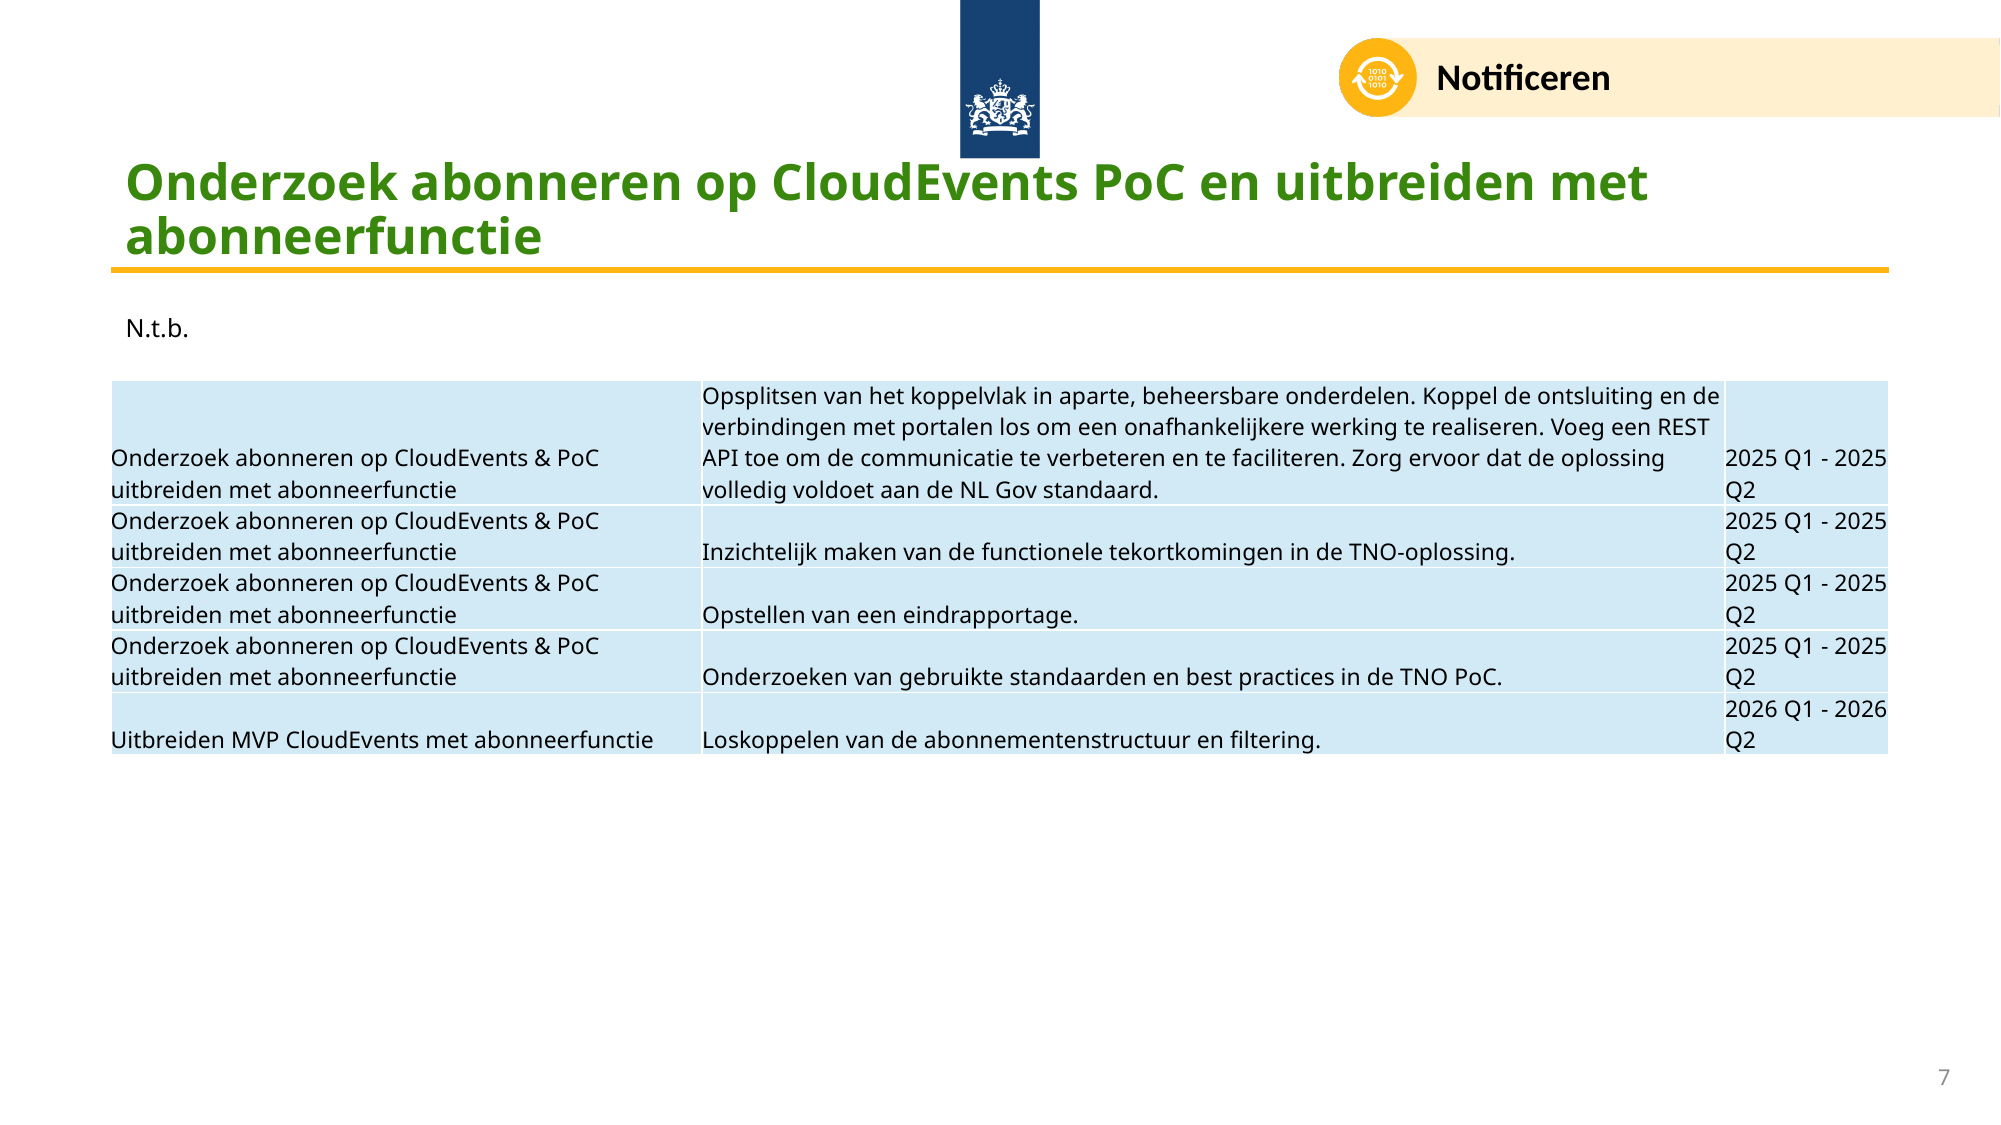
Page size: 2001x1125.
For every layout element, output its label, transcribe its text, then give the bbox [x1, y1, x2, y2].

picture [1338, 38, 2000, 117]
slide_number 7 [1837, 1048, 1966, 1109]
picture [960, 0, 1040, 166]
title Onderzoek abonneren op CloudEvents PoC en uitbreiden met abonneerfunctie [110, 166, 1890, 273]
text_box N.t.b. [110, 304, 1890, 1014]
text_box Notificeren [1421, 45, 2000, 105]
